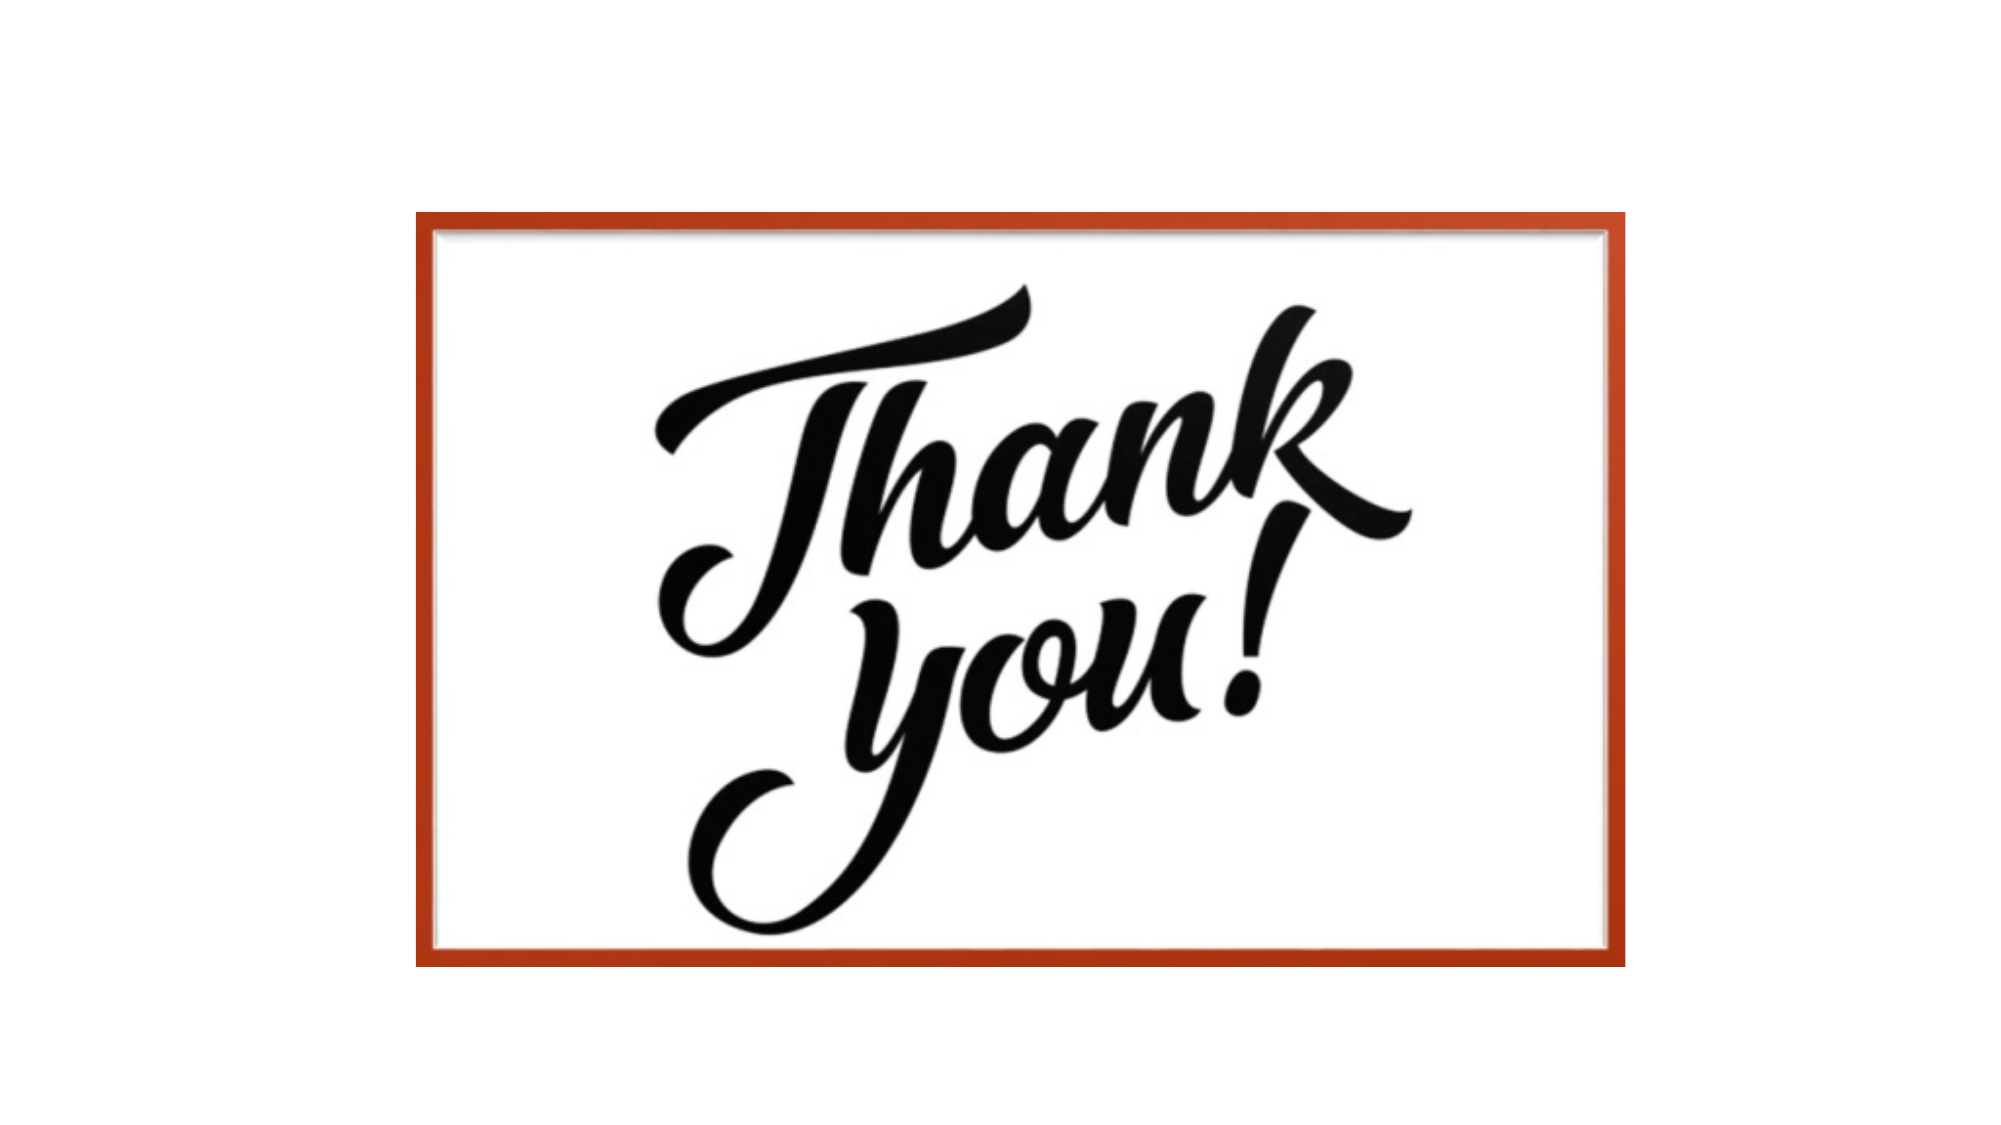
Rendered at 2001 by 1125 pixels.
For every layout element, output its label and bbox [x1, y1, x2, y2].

picture [415, 212, 1626, 967]
